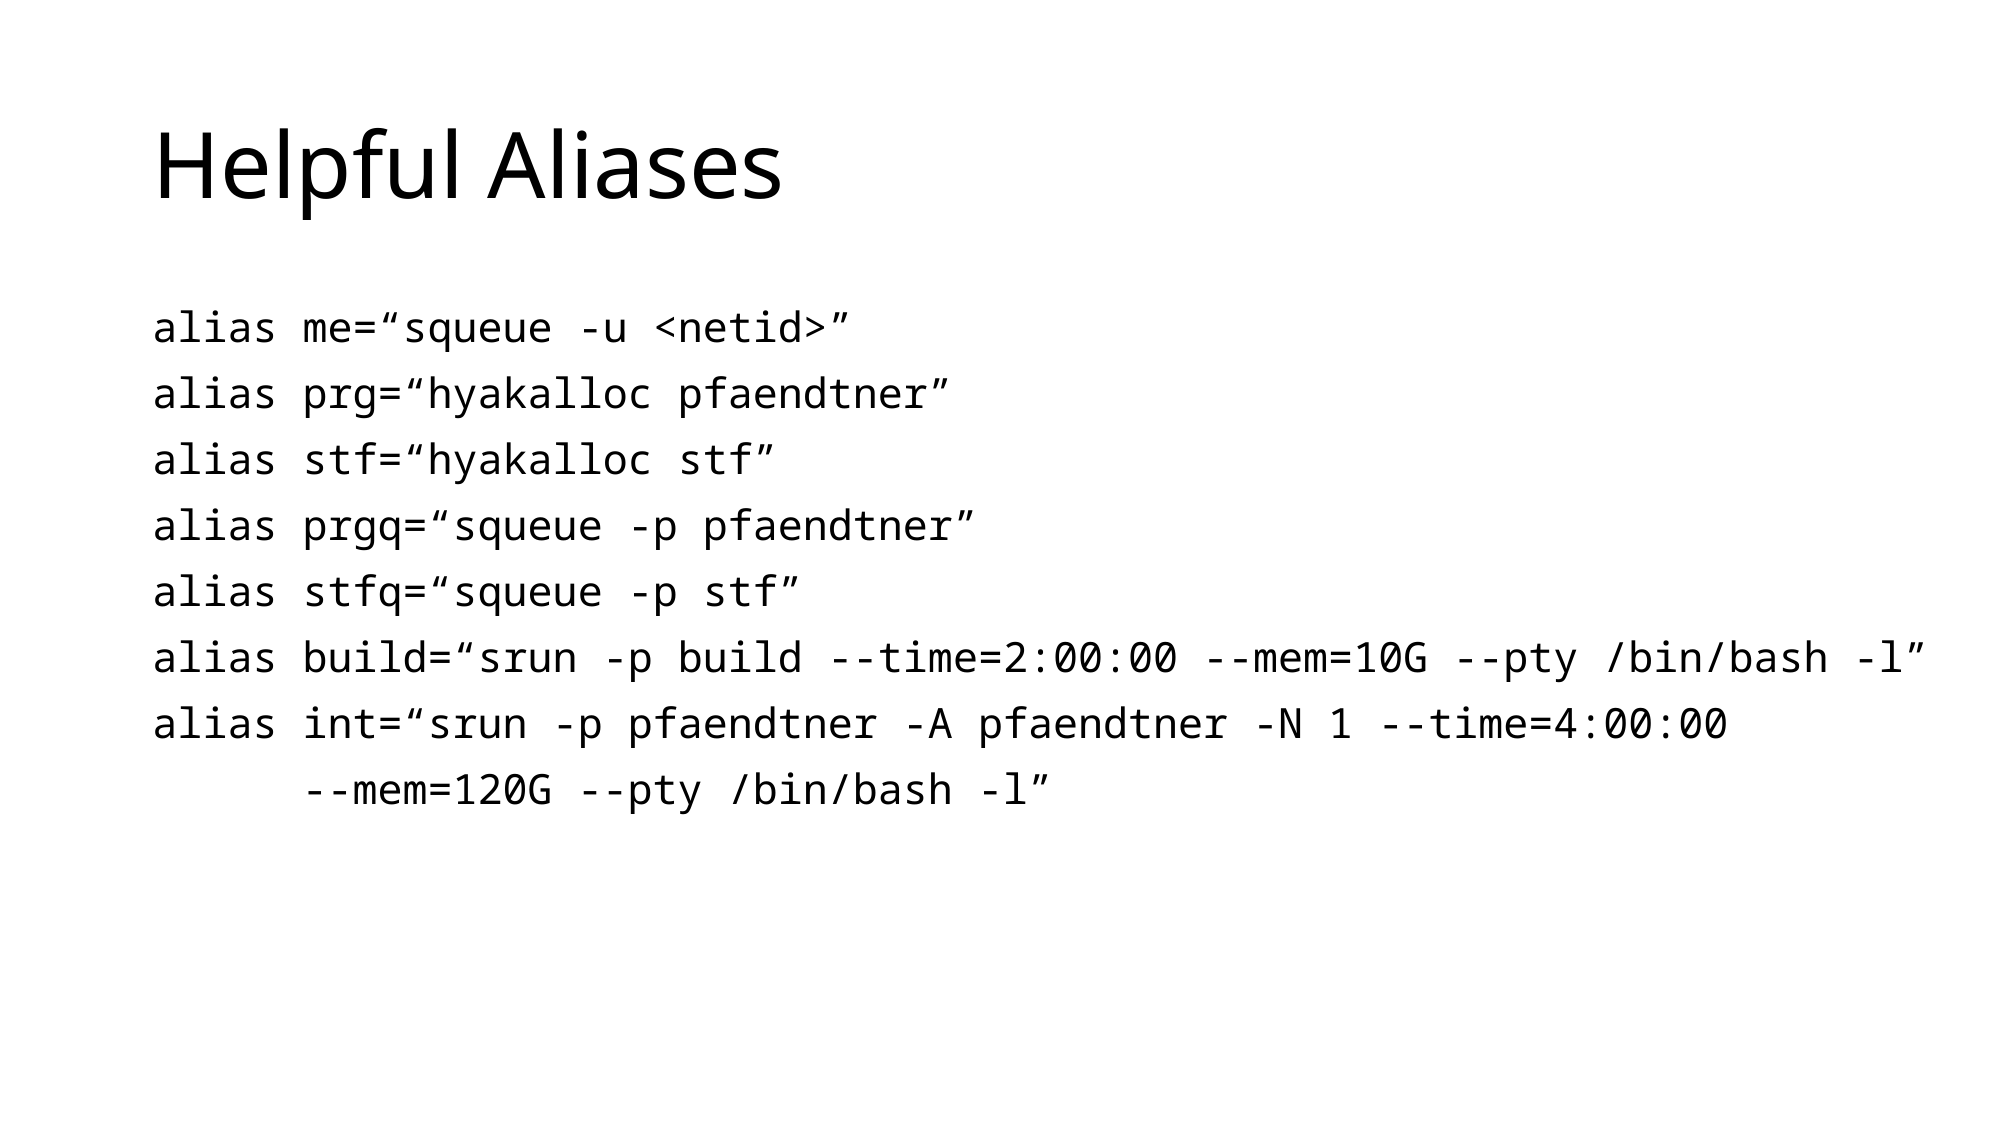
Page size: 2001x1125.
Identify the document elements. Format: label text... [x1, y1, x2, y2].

title Helpful Aliases [137, 59, 1863, 278]
list alias me=“squeue -u <netid>” alias prg=“hyakalloc pfaendtner” alias stf=“hyakalloc stf” alias prgq=“squeue -p pfaendtner” alias stfq=“squeue -p stf” alias build=“srun -p build --time=2:00:00 --mem=10G --pty /bin/bash -l” alias int=“srun -p pfaendtner -A pfaendtner -N 1 --time=4:00:00 --mem=120G --pty /bin/bash -l” [137, 299, 1950, 1014]
